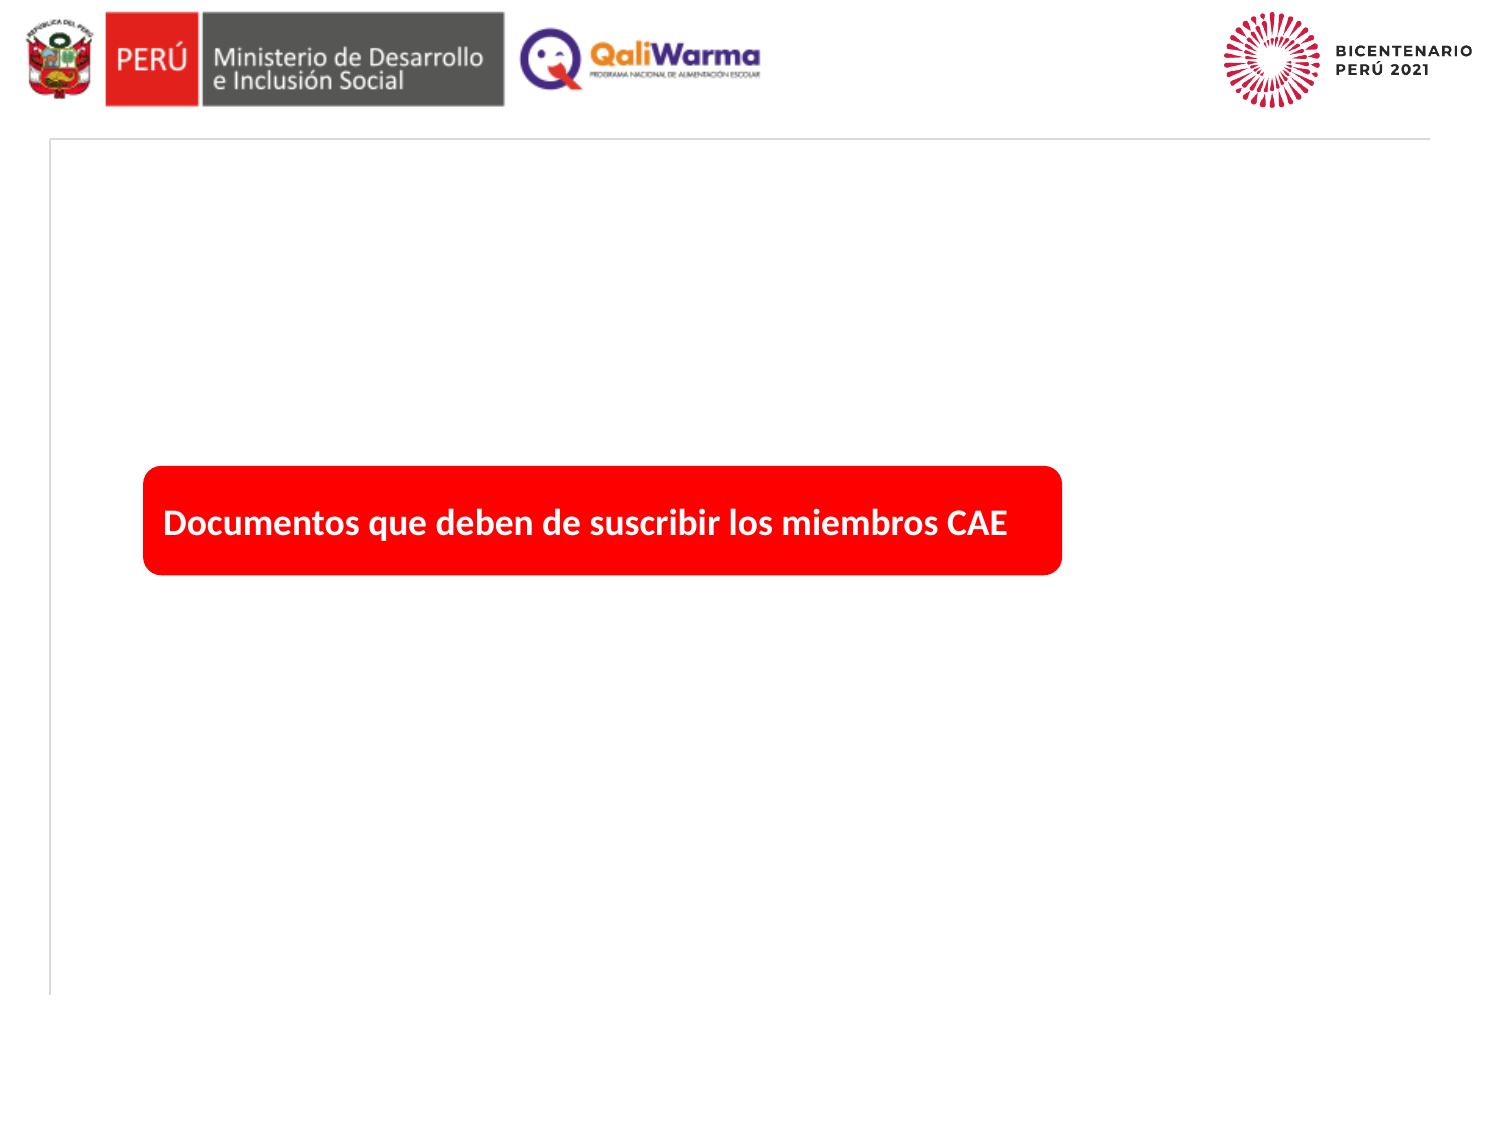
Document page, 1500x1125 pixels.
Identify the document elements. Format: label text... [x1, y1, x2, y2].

picture [1224, 12, 1472, 108]
picture [9, 9, 776, 110]
text_box Documentos que deben de suscribir los miembros CAE [142, 464, 1064, 577]
